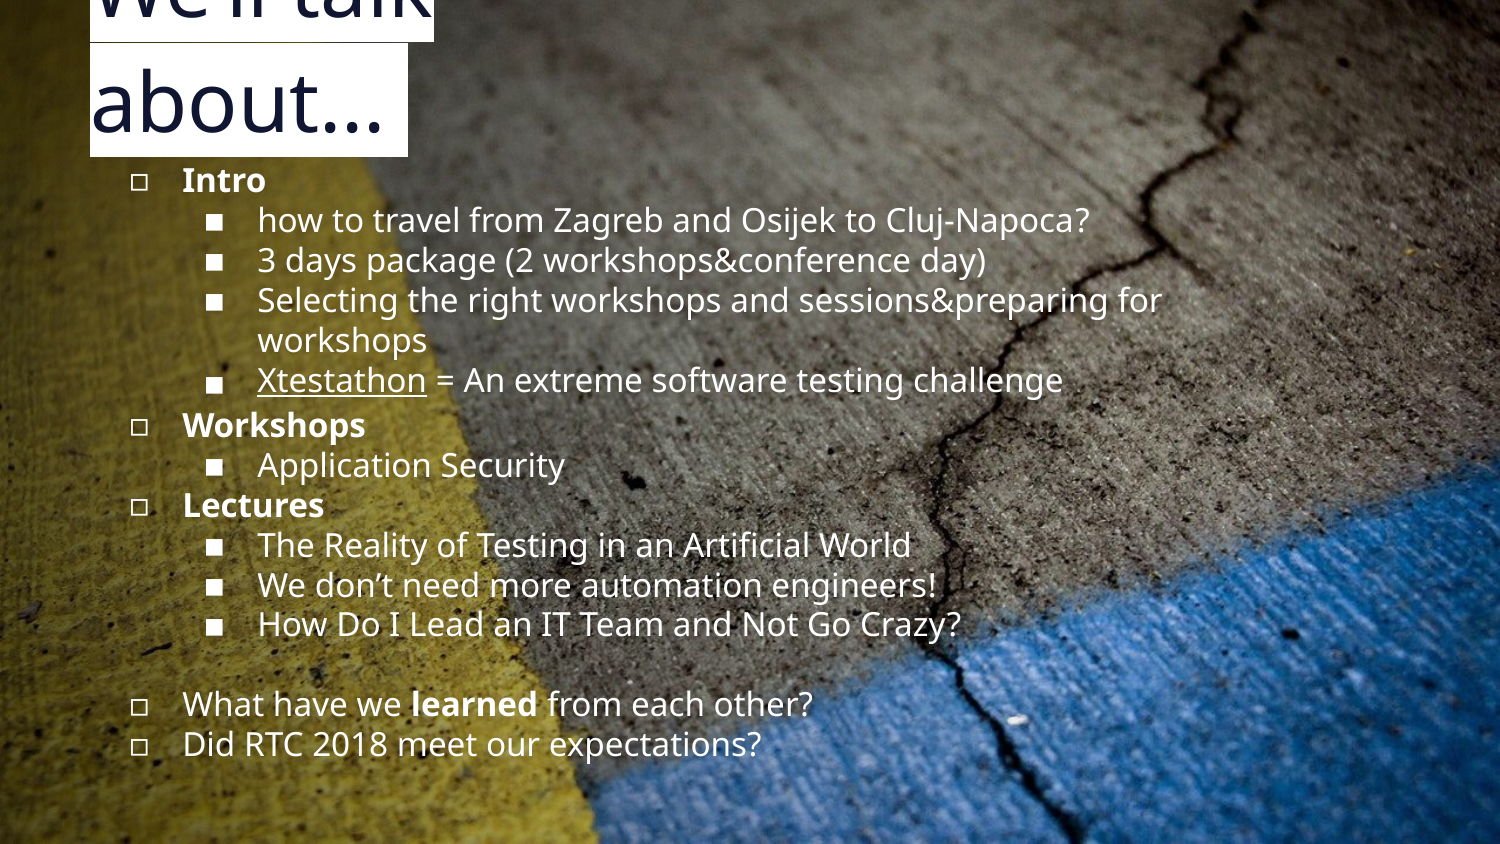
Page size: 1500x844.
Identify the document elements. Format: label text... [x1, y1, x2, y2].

title We’ll talk about... [75, 42, 750, 164]
picture [0, 0, 1500, 844]
list Intro how to travel from Zagreb and Osijek to Cluj-Napoca? 3 days package (2 workshops&conference day) Selecting the right workshops and sessions&preparing for workshops Xtestathon = An extreme software testing challenge Workshops Application Security Lectures The Reality of Testing in an Artificial World We don’t need more automation engineers! How Do I Lead an IT Team and Not Go Crazy? What have we learned from each other? Did RTC 2018 meet our expectations? [92, 144, 1297, 784]
